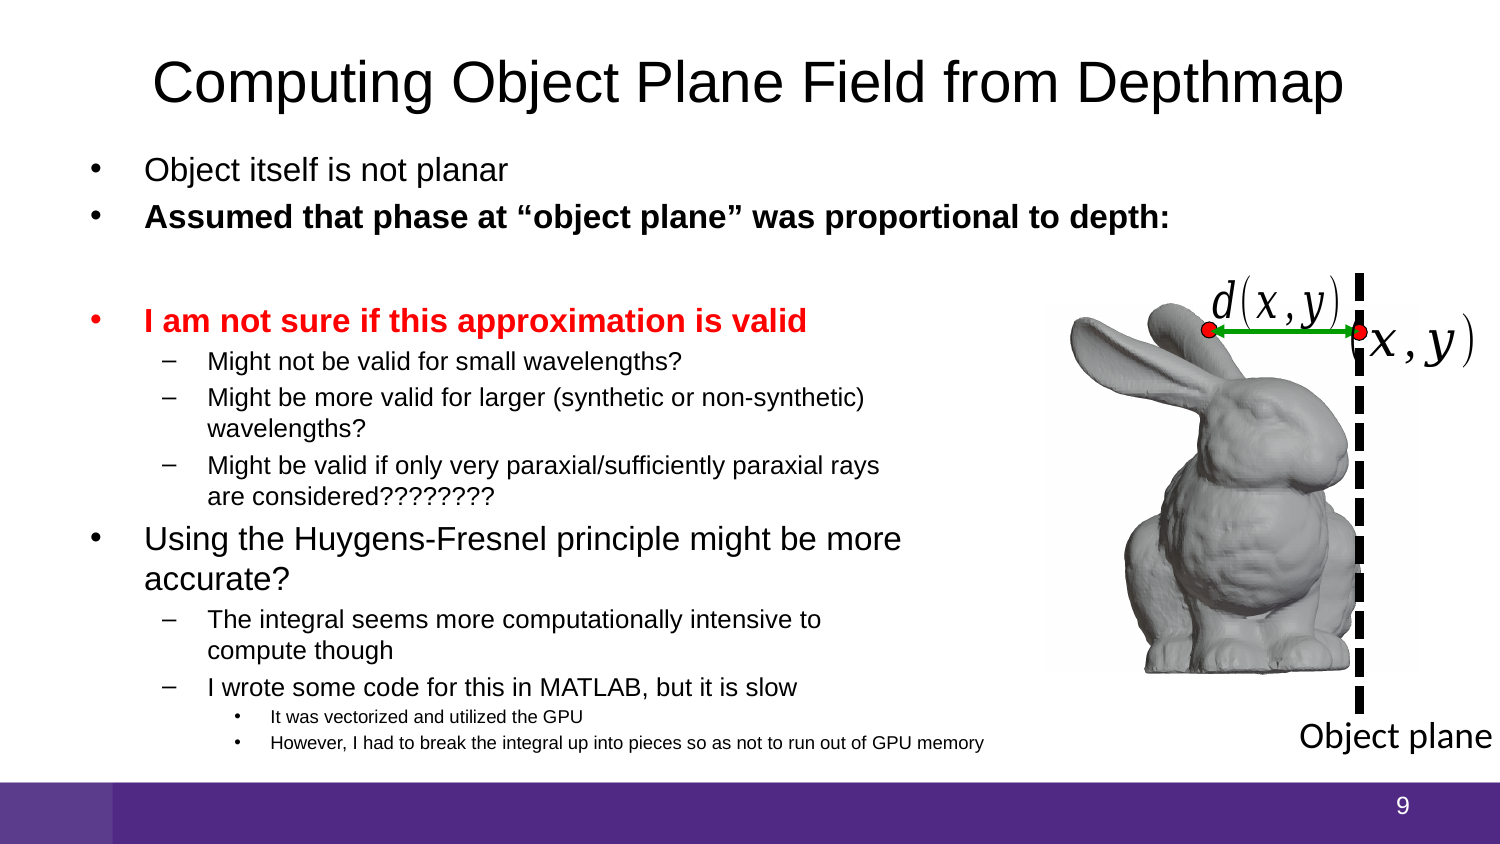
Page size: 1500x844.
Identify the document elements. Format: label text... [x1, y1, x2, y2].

title Computing Object Plane Field from Depthmap [75, 33, 1425, 124]
slide_number 8 [1074, 782, 1425, 827]
text_box Object plane [1284, 703, 1500, 764]
picture [0, 0, 1500, 844]
